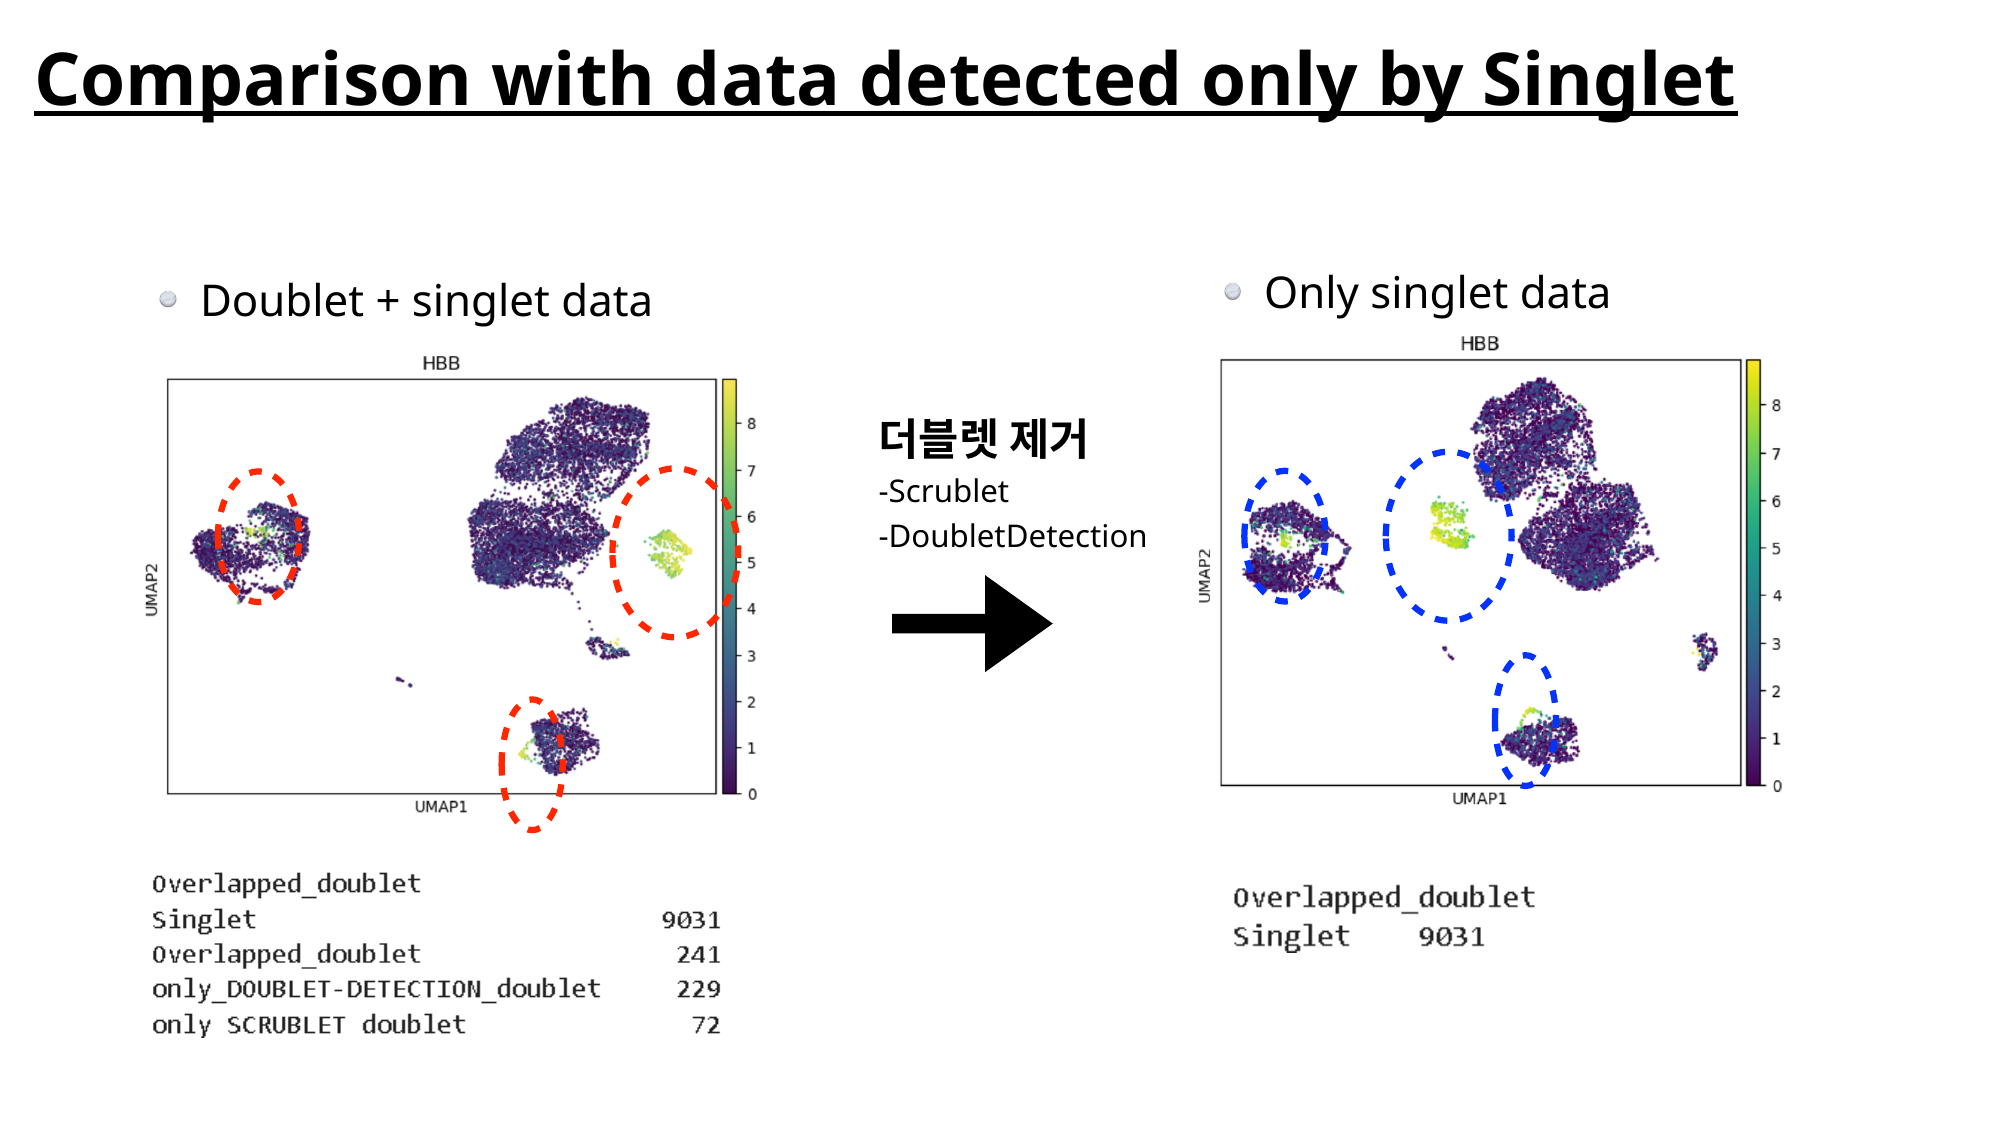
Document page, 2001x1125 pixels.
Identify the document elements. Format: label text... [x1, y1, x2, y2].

picture [158, 289, 178, 308]
picture [143, 853, 843, 1038]
text_box 더블렛 제거 -Scrublet -DoubletDetection [871, 393, 1156, 562]
title Comparison with data detected only by Singlet [26, 22, 1919, 129]
picture [1223, 855, 2001, 953]
text_box [892, 575, 1053, 673]
text_box Only singlet data [1215, 257, 1631, 321]
picture [1184, 321, 1790, 808]
text_box Doublet + singlet data [151, 264, 673, 333]
picture [122, 349, 786, 837]
picture [1223, 281, 1242, 301]
